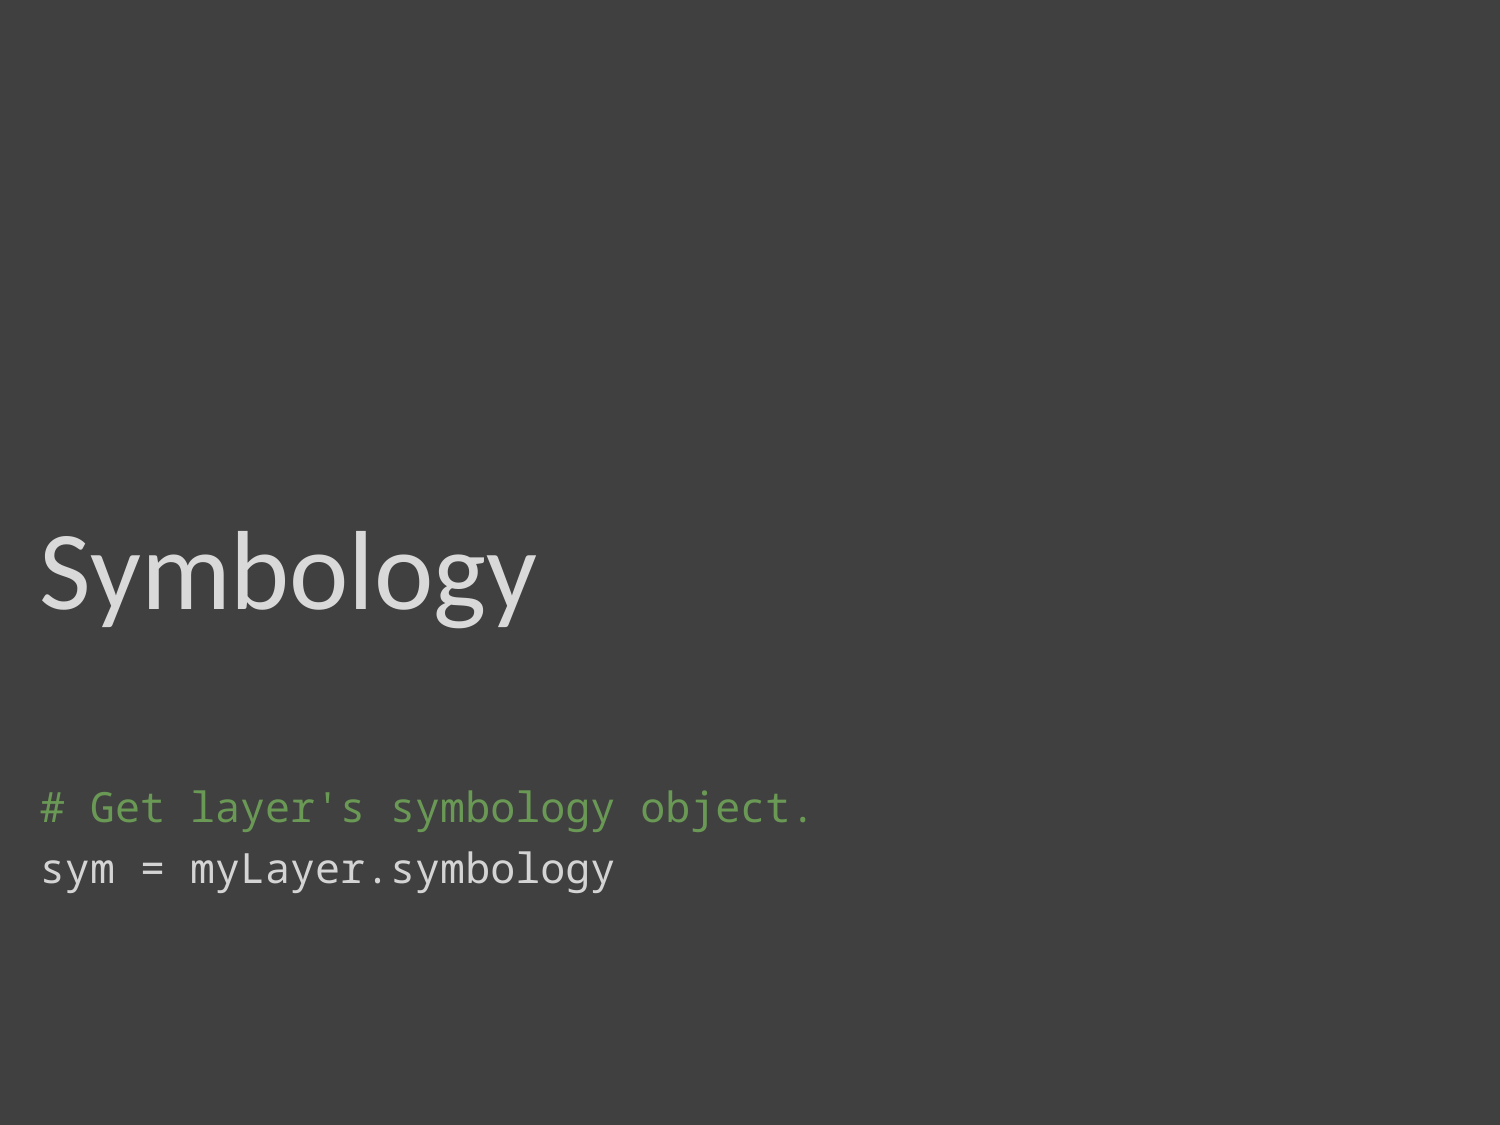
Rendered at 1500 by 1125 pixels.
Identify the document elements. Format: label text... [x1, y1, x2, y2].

list Symbology # Get layer's symbology object. sym = myLayer.symbology [24, 149, 1450, 1038]
